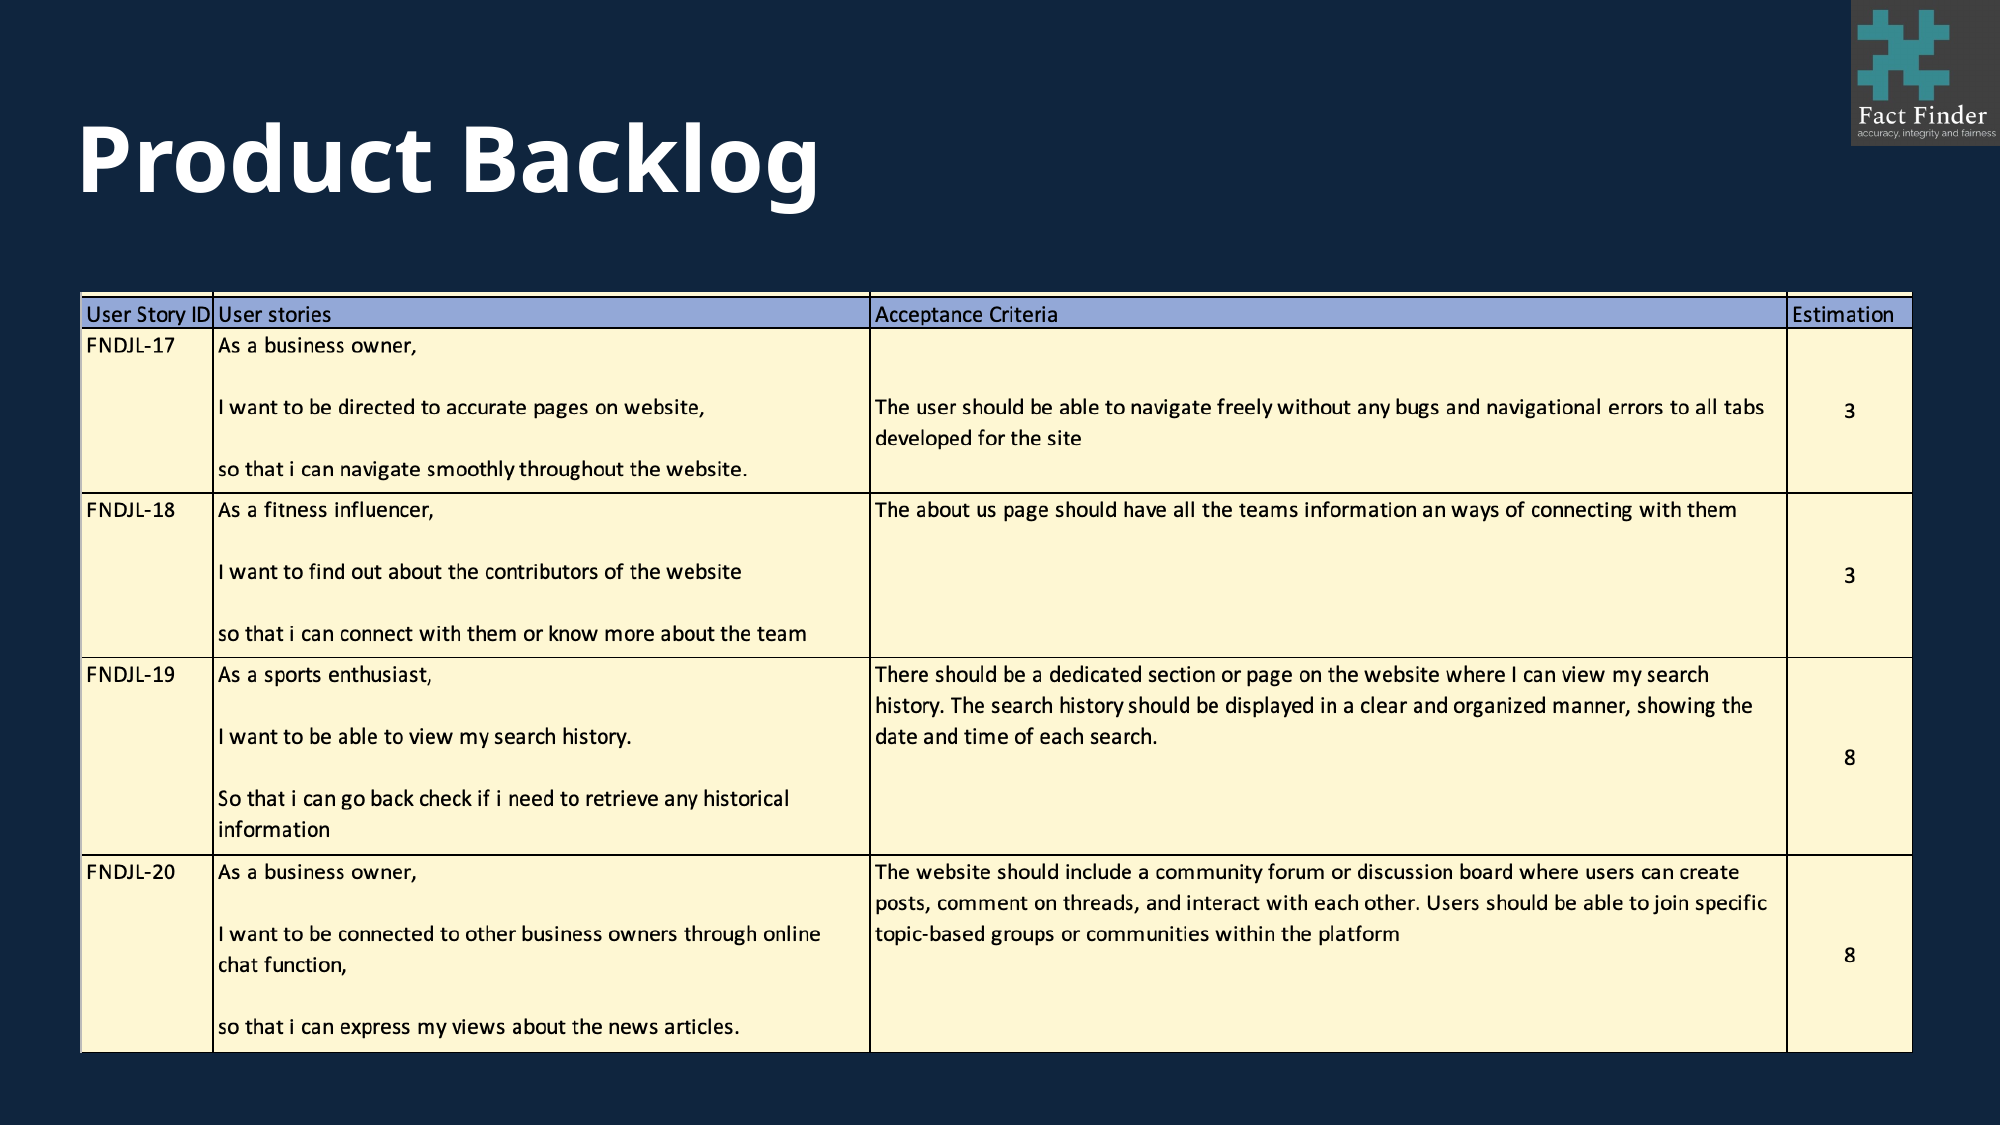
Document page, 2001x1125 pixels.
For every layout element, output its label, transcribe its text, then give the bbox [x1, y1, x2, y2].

picture [1851, 0, 2000, 146]
picture [79, 292, 1913, 1053]
title Product Backlog [60, 83, 1822, 244]
